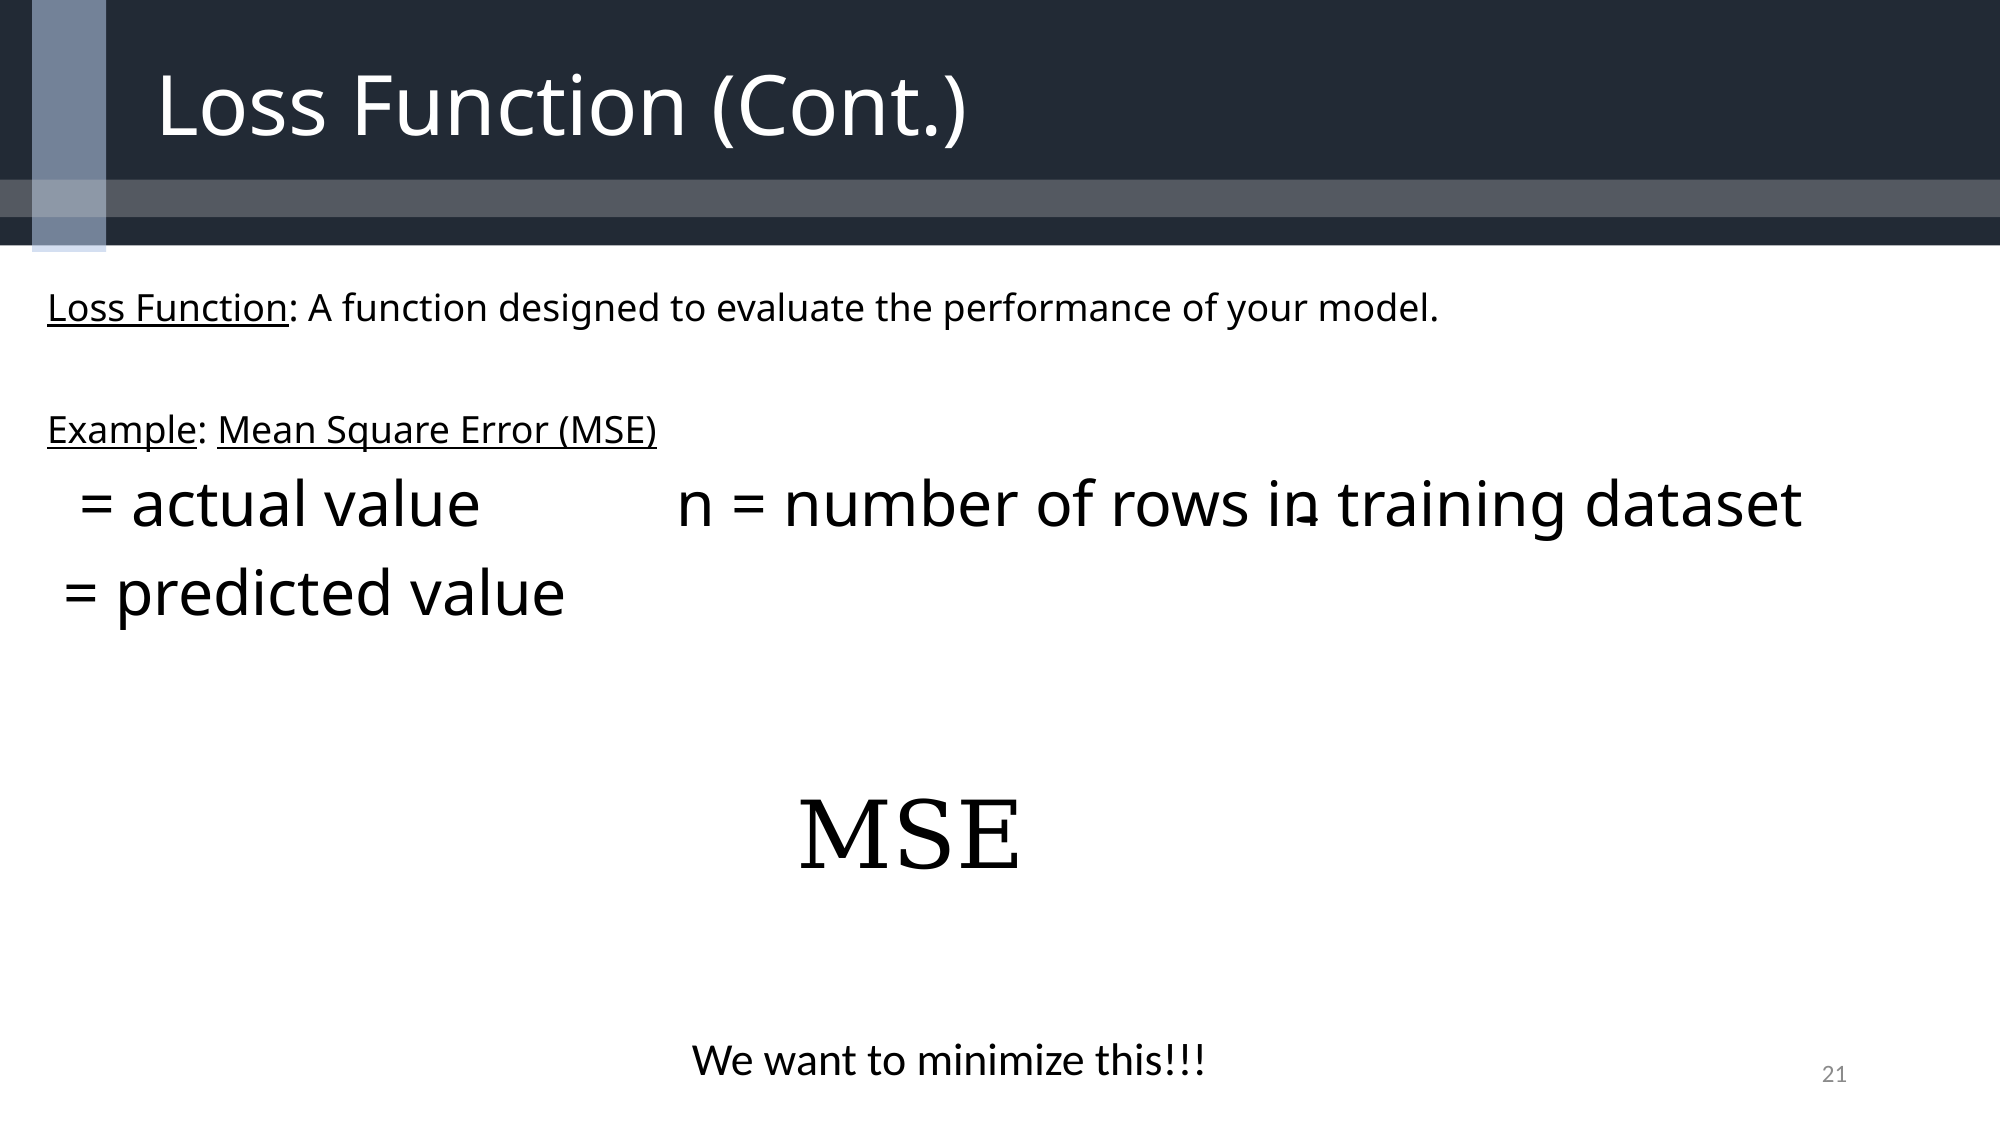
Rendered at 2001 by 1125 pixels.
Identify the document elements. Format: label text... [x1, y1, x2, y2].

text_box [0, 218, 31, 246]
text_box [31, 0, 107, 178]
text_box We want to minimize this!!! [677, 1022, 1223, 1092]
text_box [107, 218, 2000, 246]
text_box [31, 218, 107, 253]
text_box [107, 0, 2000, 178]
title Loss Function (Cont.) [140, 29, 1928, 178]
slide_number 21 [1412, 1042, 1863, 1103]
text_box [0, 178, 2000, 218]
text_box [0, 0, 31, 178]
